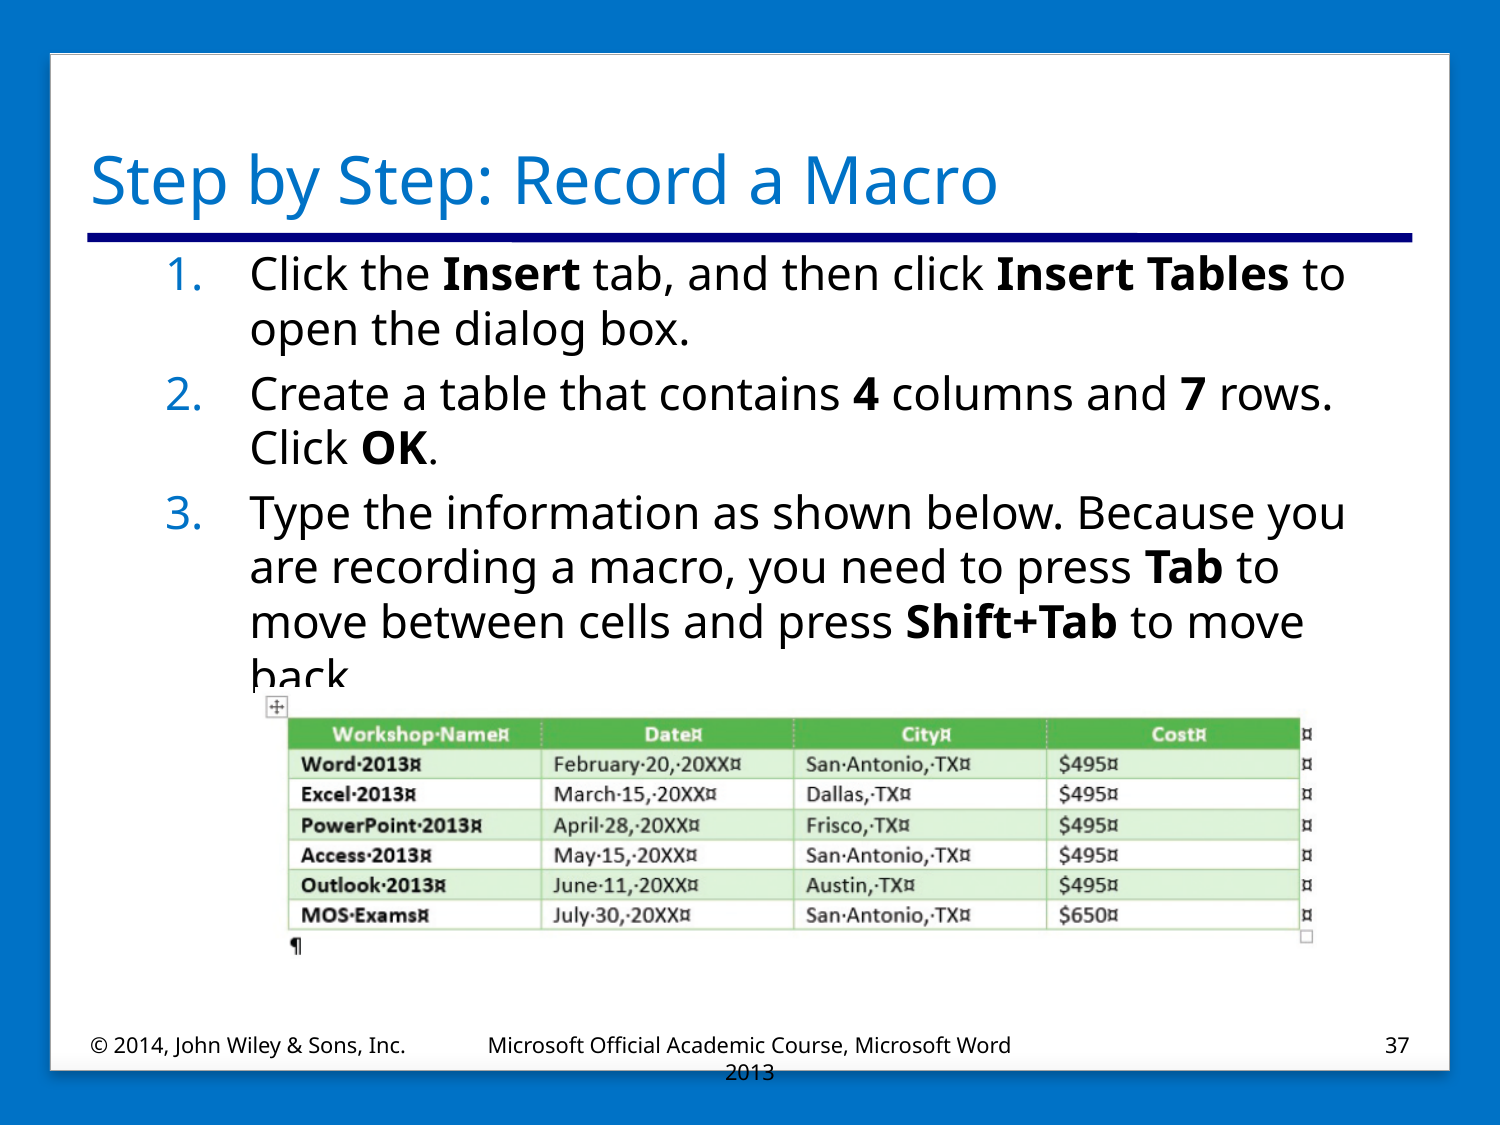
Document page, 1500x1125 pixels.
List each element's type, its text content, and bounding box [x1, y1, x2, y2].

slide_number 37 [1074, 1024, 1426, 1103]
list Click the Insert tab, and then click Insert Tables to open the dialog box. Create a table that contains 4 columns and 7 rows. Click OK. Type the information as shown below. Because you are recording a macro, you need to press Tab to move between cells and press Shift+Tab to move back. [75, 237, 1425, 1063]
picture [255, 687, 1331, 964]
footer Microsoft Official Academic Course, Microsoft Word 2013 [449, 1024, 1051, 1103]
slide_number © 2014, John Wiley & Sons, Inc. [74, 1024, 426, 1103]
title Step by Step: Record a Macro [74, 74, 1426, 226]
